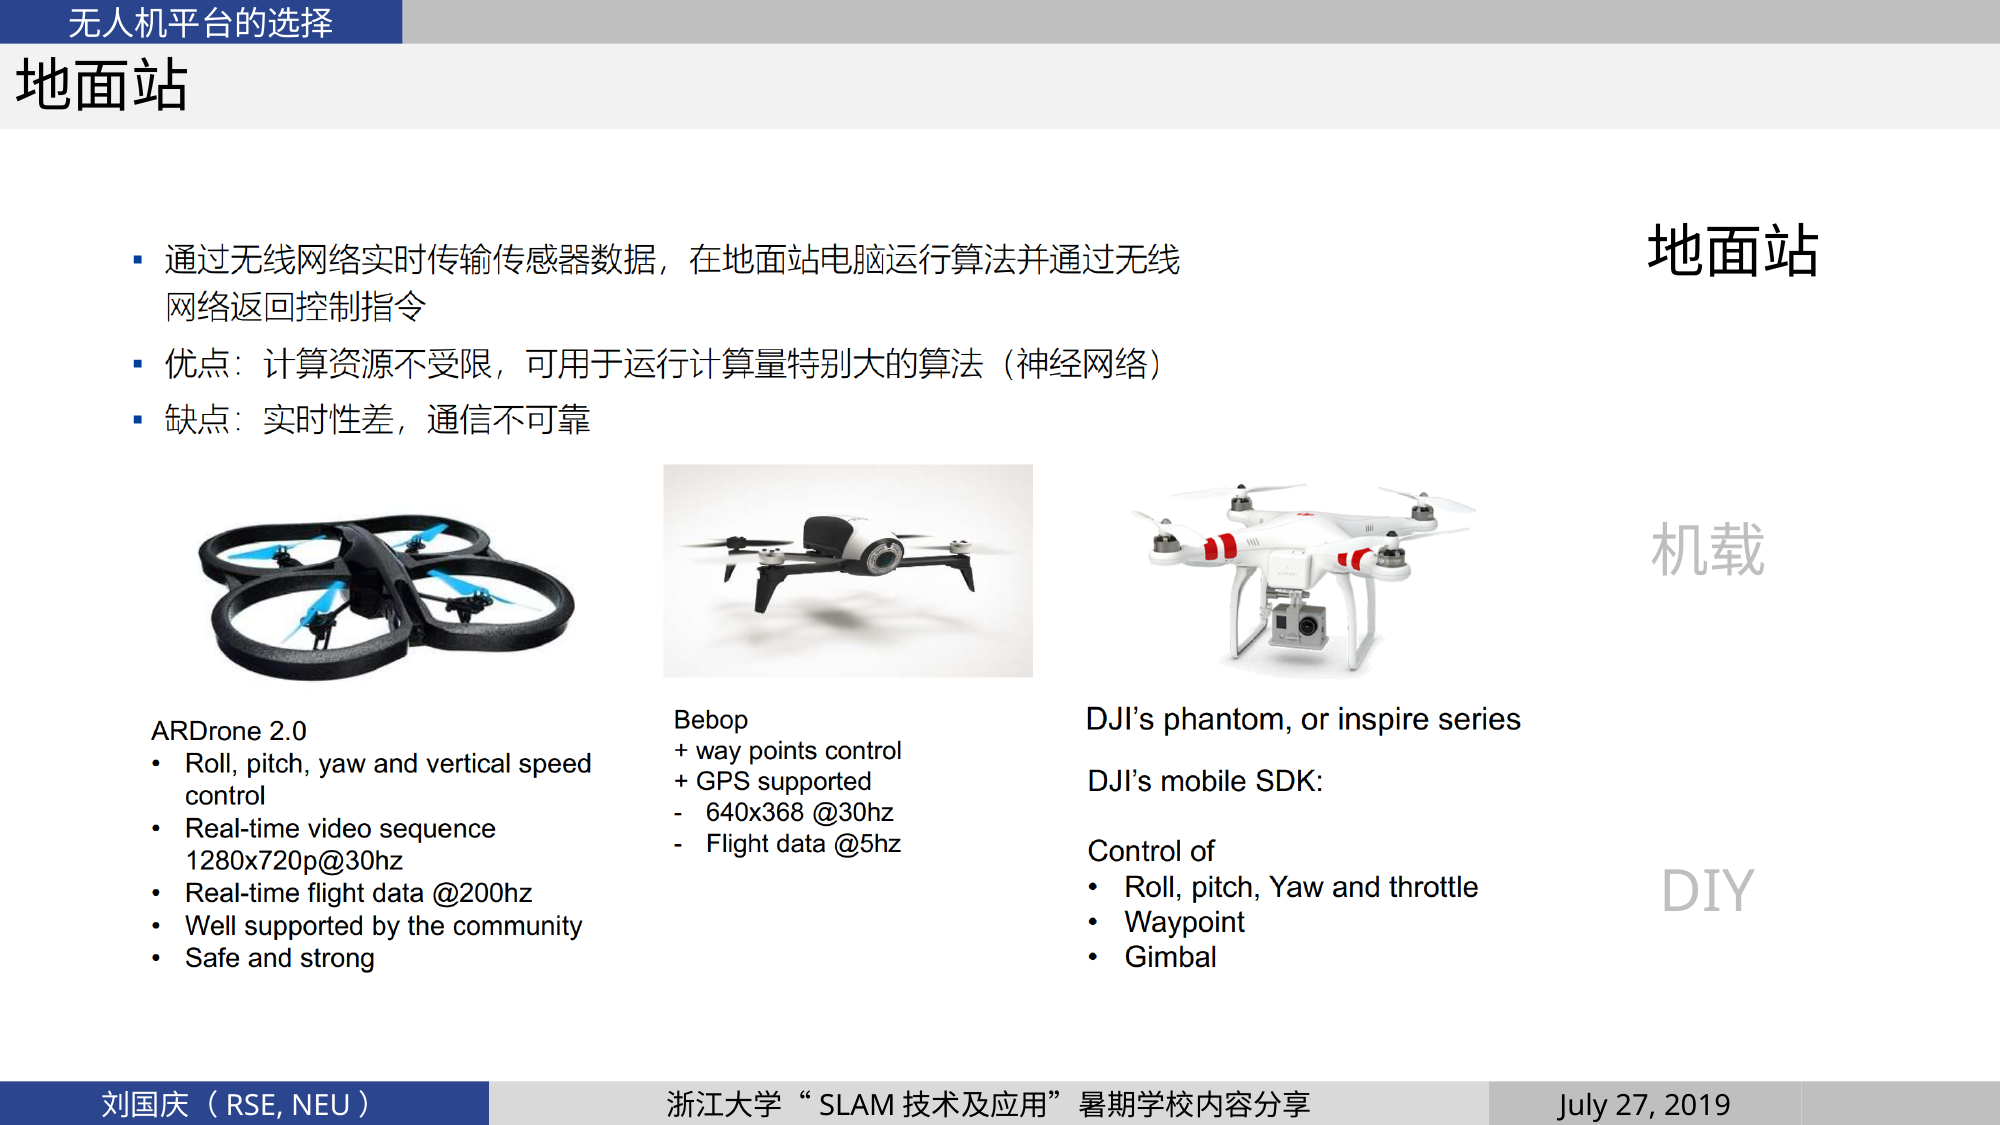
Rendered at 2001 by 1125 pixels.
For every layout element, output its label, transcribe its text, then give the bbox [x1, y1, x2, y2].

text_box 地面站 [1631, 206, 1955, 292]
text_box [1800, 1080, 2000, 1125]
text_box [0, 45, 2000, 130]
picture [124, 235, 1540, 745]
text_box 机载 [1635, 505, 1959, 591]
text_box July 27, 2019 [1488, 1080, 1800, 1125]
picture [1080, 760, 1511, 986]
text_box 地面站 [0, 40, 476, 126]
text_box DIY [1645, 845, 1969, 931]
text_box 无人机平台的选择 [0, 0, 401, 40]
text_box [401, 0, 2000, 45]
picture [141, 481, 616, 983]
text_box 刘国庆（RSE, NEU） [0, 1080, 488, 1125]
text_box 浙江大学“SLAM技术及应用”暑期学校内容分享 [488, 1080, 1488, 1125]
picture [662, 463, 1046, 876]
